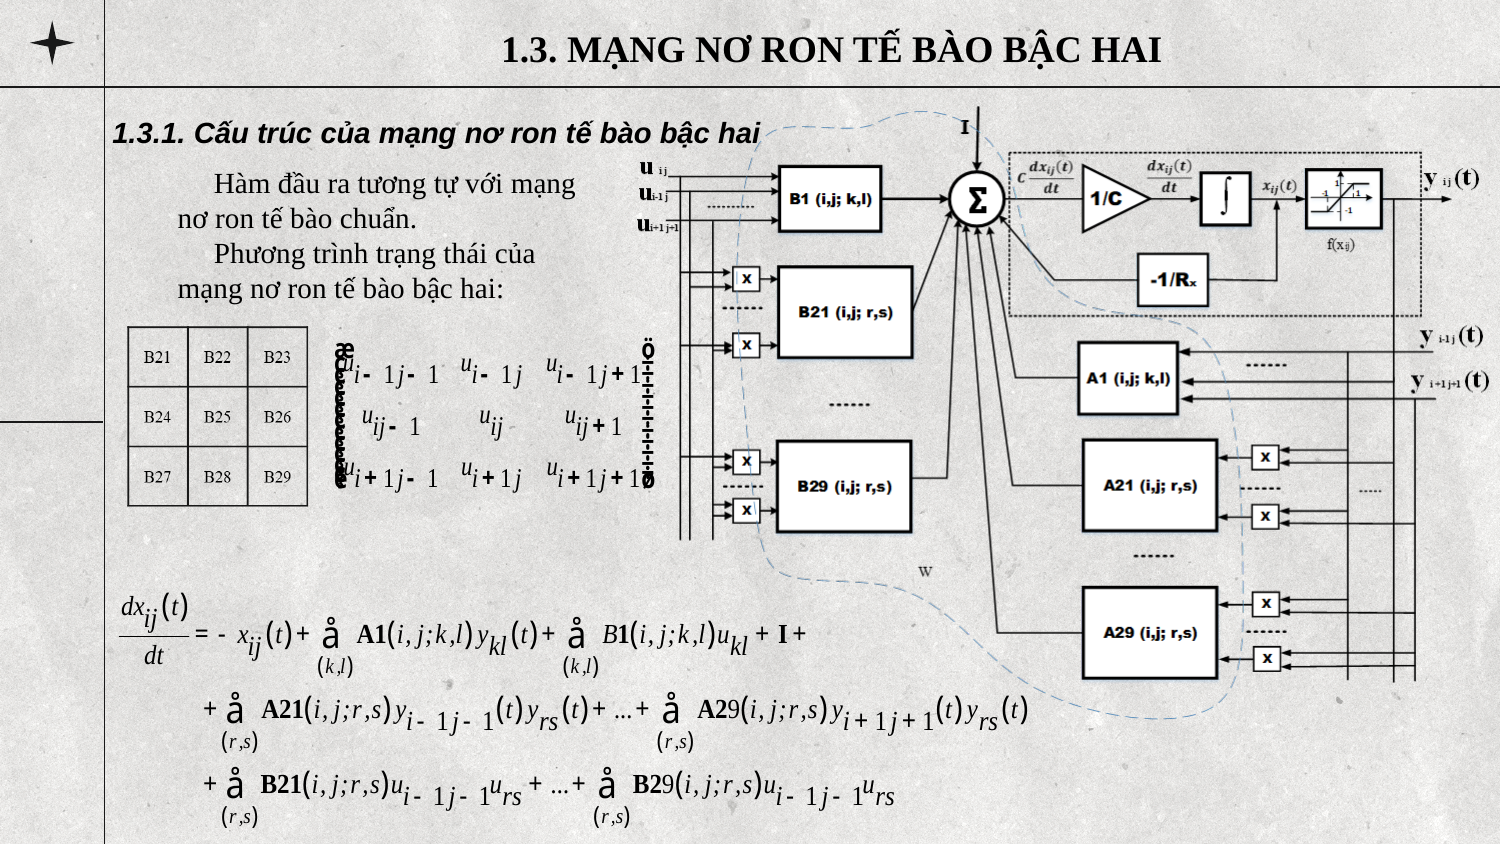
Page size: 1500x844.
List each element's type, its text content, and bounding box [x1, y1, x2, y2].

text_box Hàm đầu ra tương tự với mạng nơ ron tế bào chuẩn. Phương trình trạng thái của mạng nơ ron tế bào bậc hai: [162, 157, 617, 312]
picture [0, 0, 104, 86]
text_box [332, 331, 654, 501]
text_box 1.3. MẠNG NƠ RON TẾ BÀO BẬC HAI [437, 9, 1227, 87]
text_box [115, 586, 1031, 838]
picture [0, 88, 104, 844]
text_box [808, 437, 959, 471]
text_box 1.3.1. Cấu trúc của mạng nơ ron tế bào bậc hai [97, 106, 617, 157]
picture [105, 88, 1500, 844]
picture [105, 0, 1500, 86]
